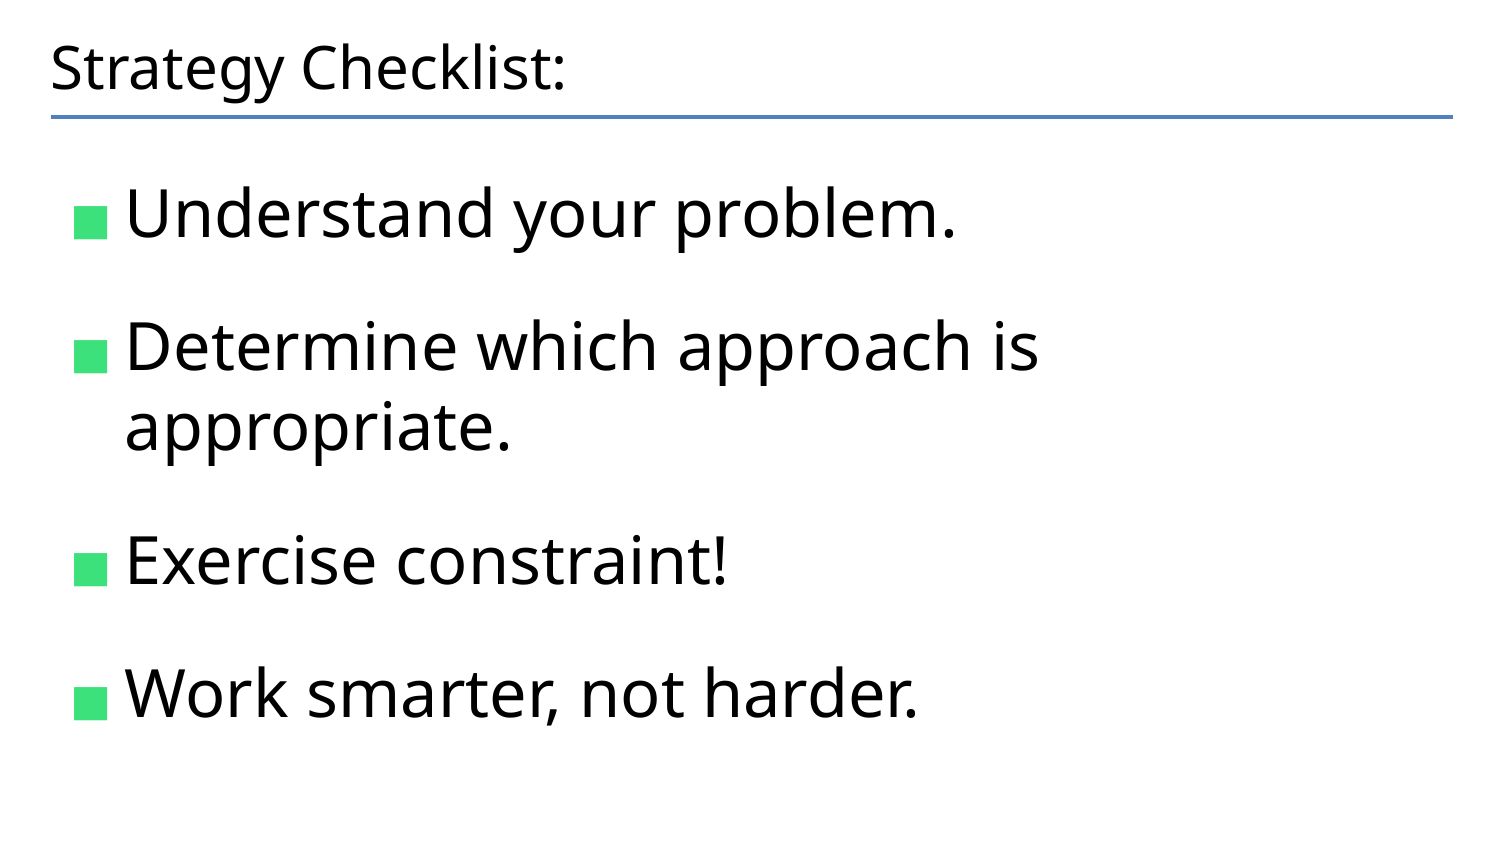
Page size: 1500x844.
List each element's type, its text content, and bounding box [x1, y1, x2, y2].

title Strategy Checklist: [35, 25, 1386, 107]
list Understand your problem. Determine which approach is appropriate. Exercise constraint! Work smarter, not harder. [53, 163, 1453, 777]
